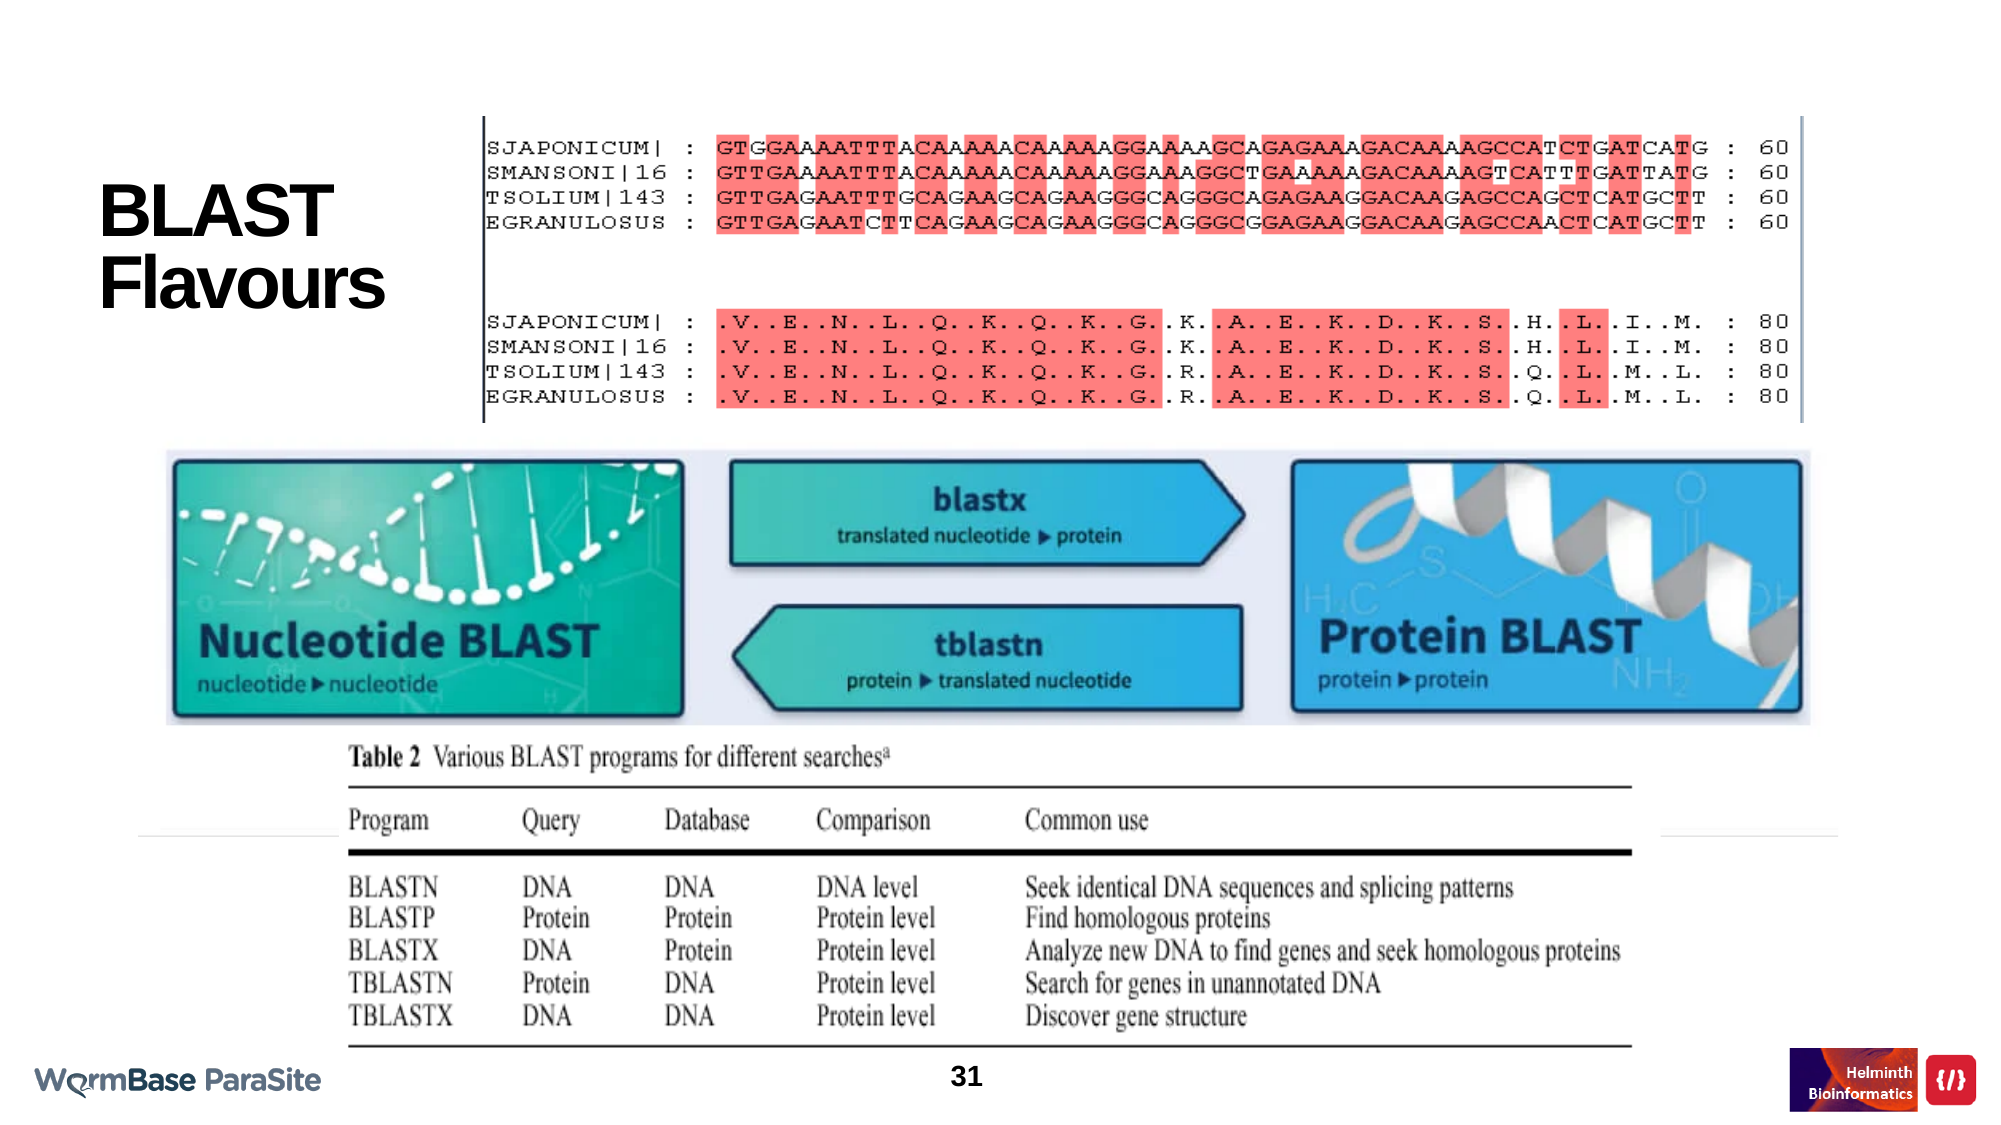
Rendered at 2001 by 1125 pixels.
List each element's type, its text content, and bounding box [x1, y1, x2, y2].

picture [23, 1052, 330, 1109]
picture [1789, 1048, 1985, 1112]
picture [138, 116, 1839, 1051]
title BLAST Flavours [83, 178, 482, 336]
text_box 31 [935, 1051, 1000, 1111]
